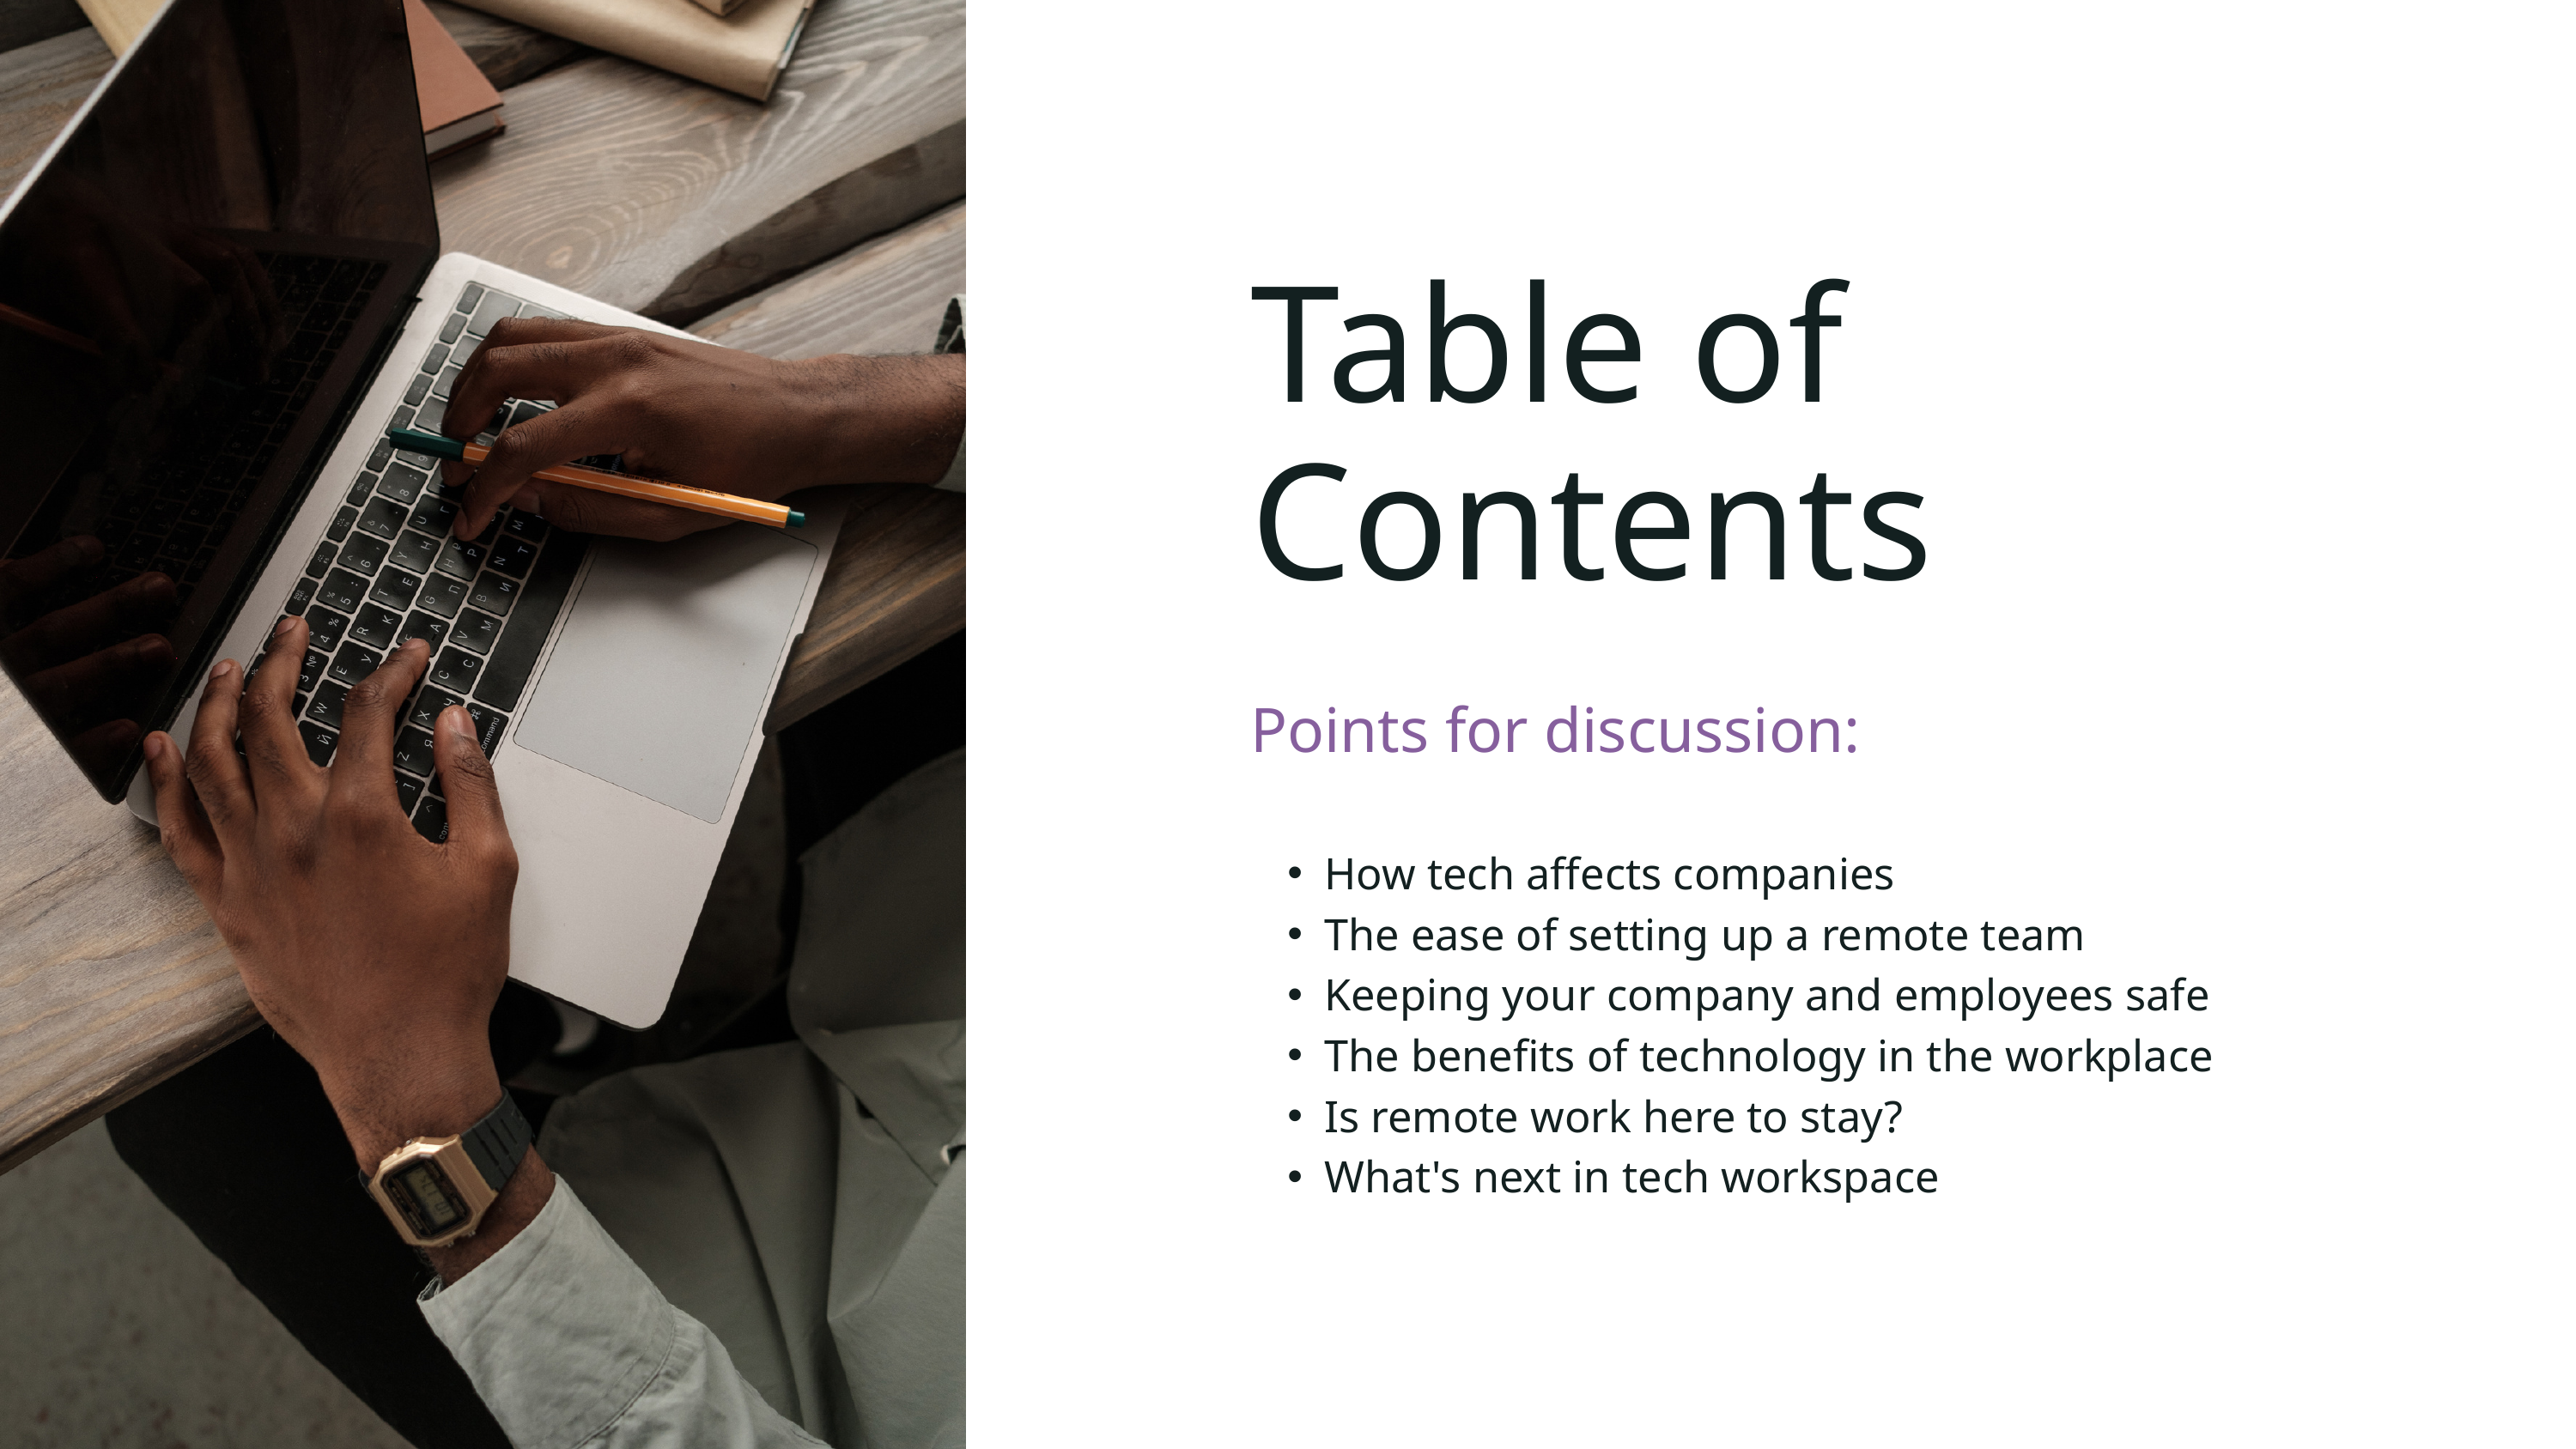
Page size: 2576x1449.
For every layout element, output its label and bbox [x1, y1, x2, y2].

text_box [0, 0, 966, 1449]
text_box [1250, 249, 2394, 1200]
